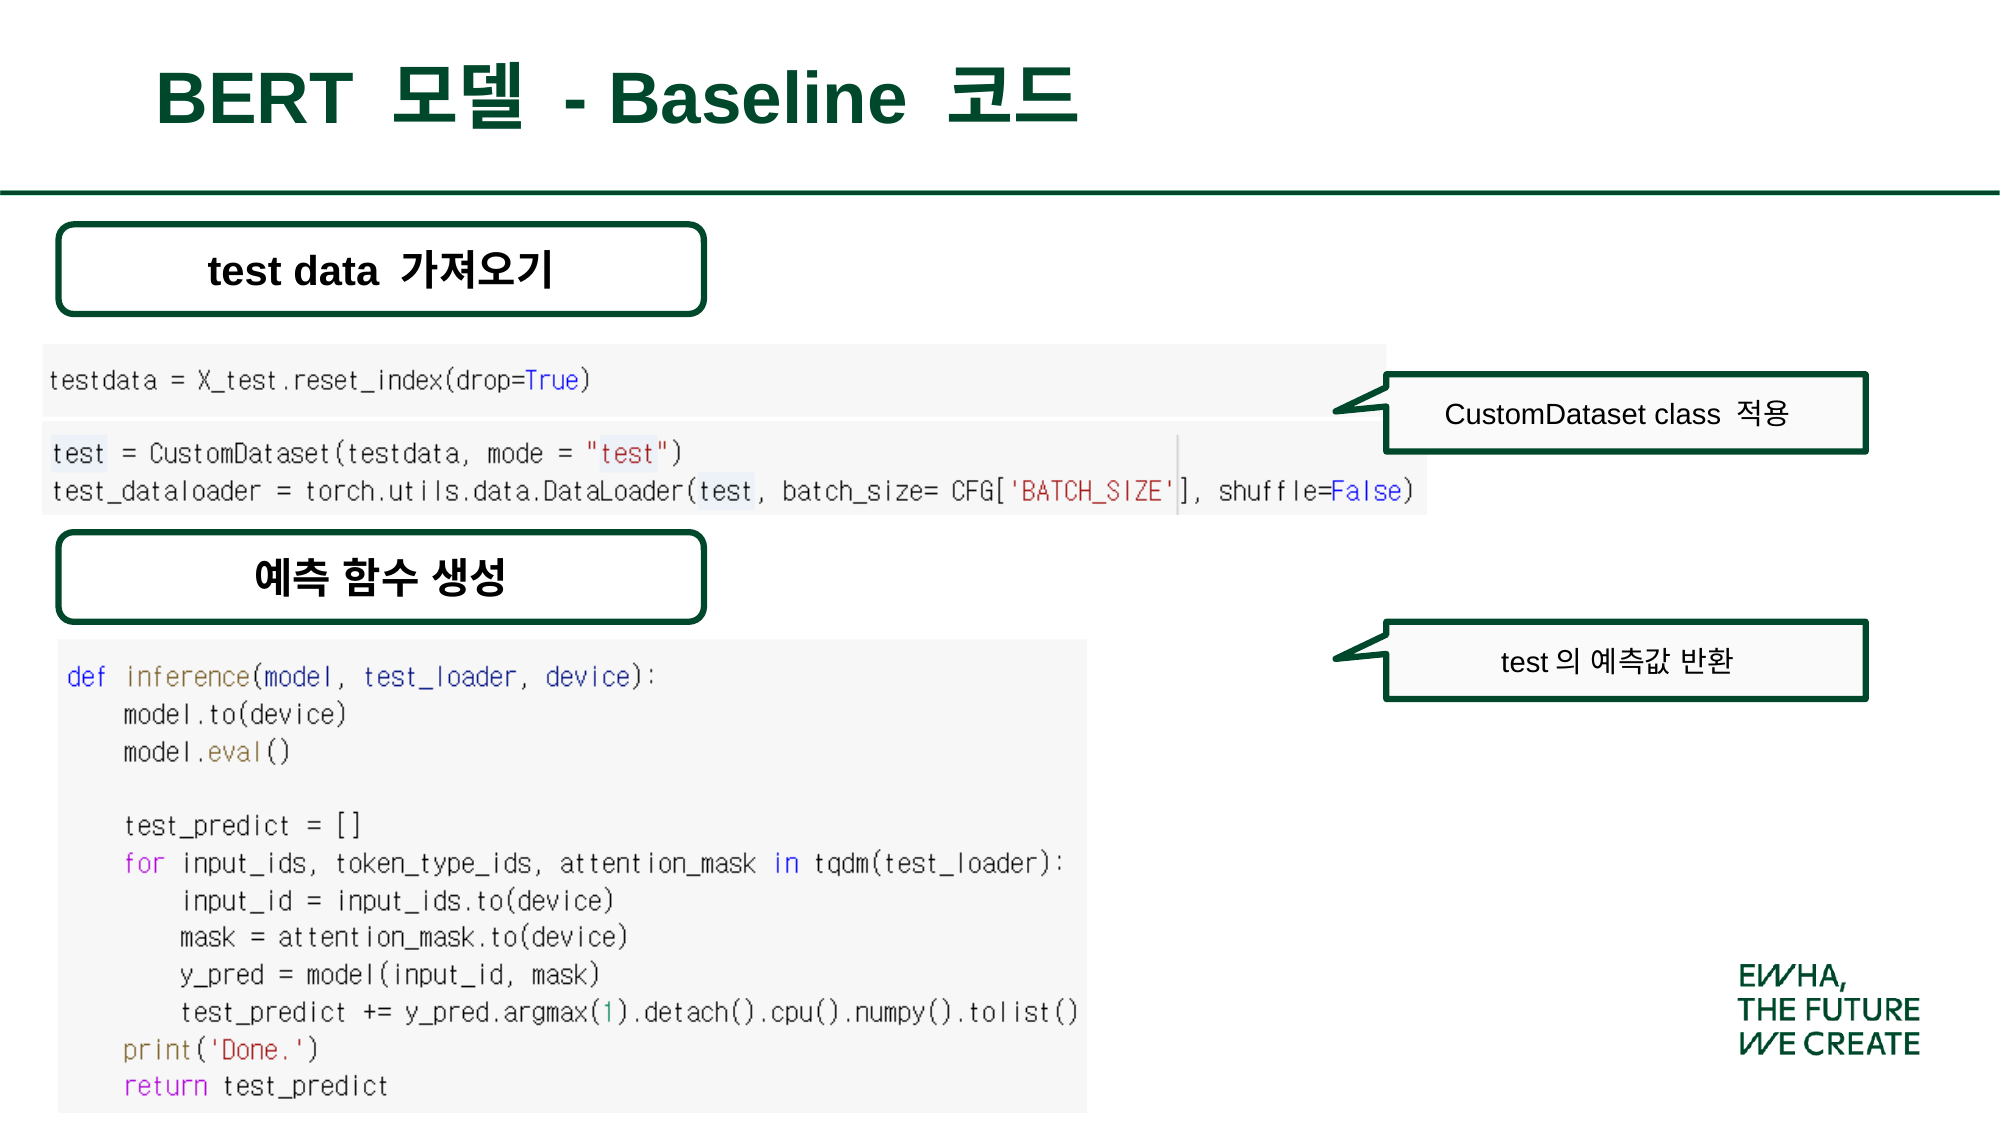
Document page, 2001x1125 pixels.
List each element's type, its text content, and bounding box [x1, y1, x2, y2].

text_box 예측 함수 생성 [58, 532, 704, 622]
picture [0, 0, 2000, 1125]
text_box test의 예측값 반환 [1335, 621, 1866, 699]
text_box test data 가져오기 [58, 224, 704, 314]
text_box CustomDataset class 적용 [1392, 374, 1866, 452]
title BERT 모델 - Baseline 코드 [140, 32, 1792, 167]
